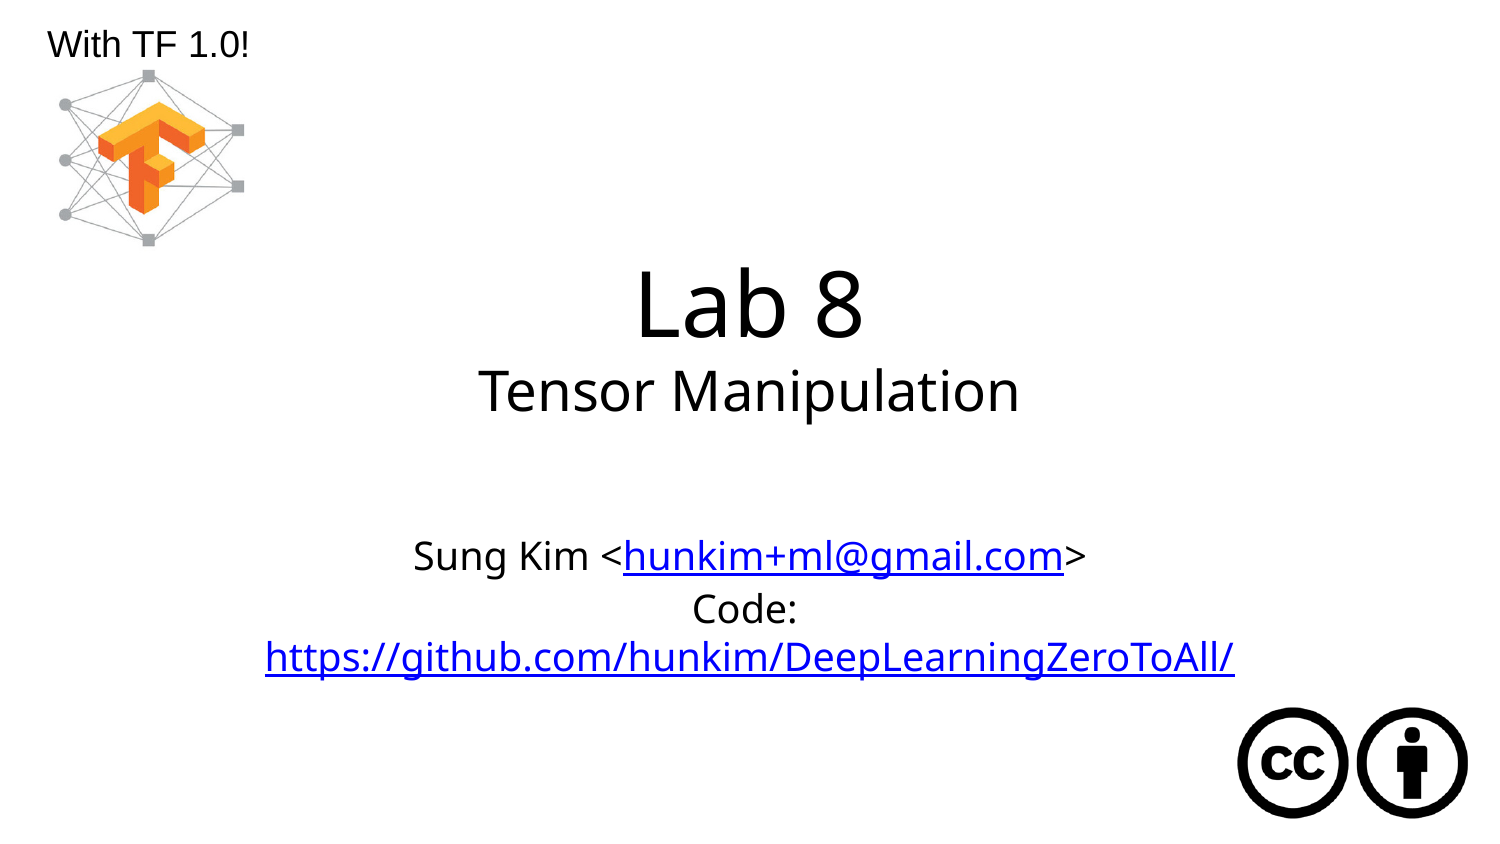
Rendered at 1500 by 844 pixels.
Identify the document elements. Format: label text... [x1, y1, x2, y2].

text_box Sung Kim <hunkim+ml@gmail.com> Code: https://github.com/hunkim/DeepLearningZeroToAll/ [209, 526, 1291, 624]
picture [1237, 698, 1473, 827]
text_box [0, 14, 361, 276]
title Lab 8 Tensor Manipulation [297, 141, 1203, 428]
